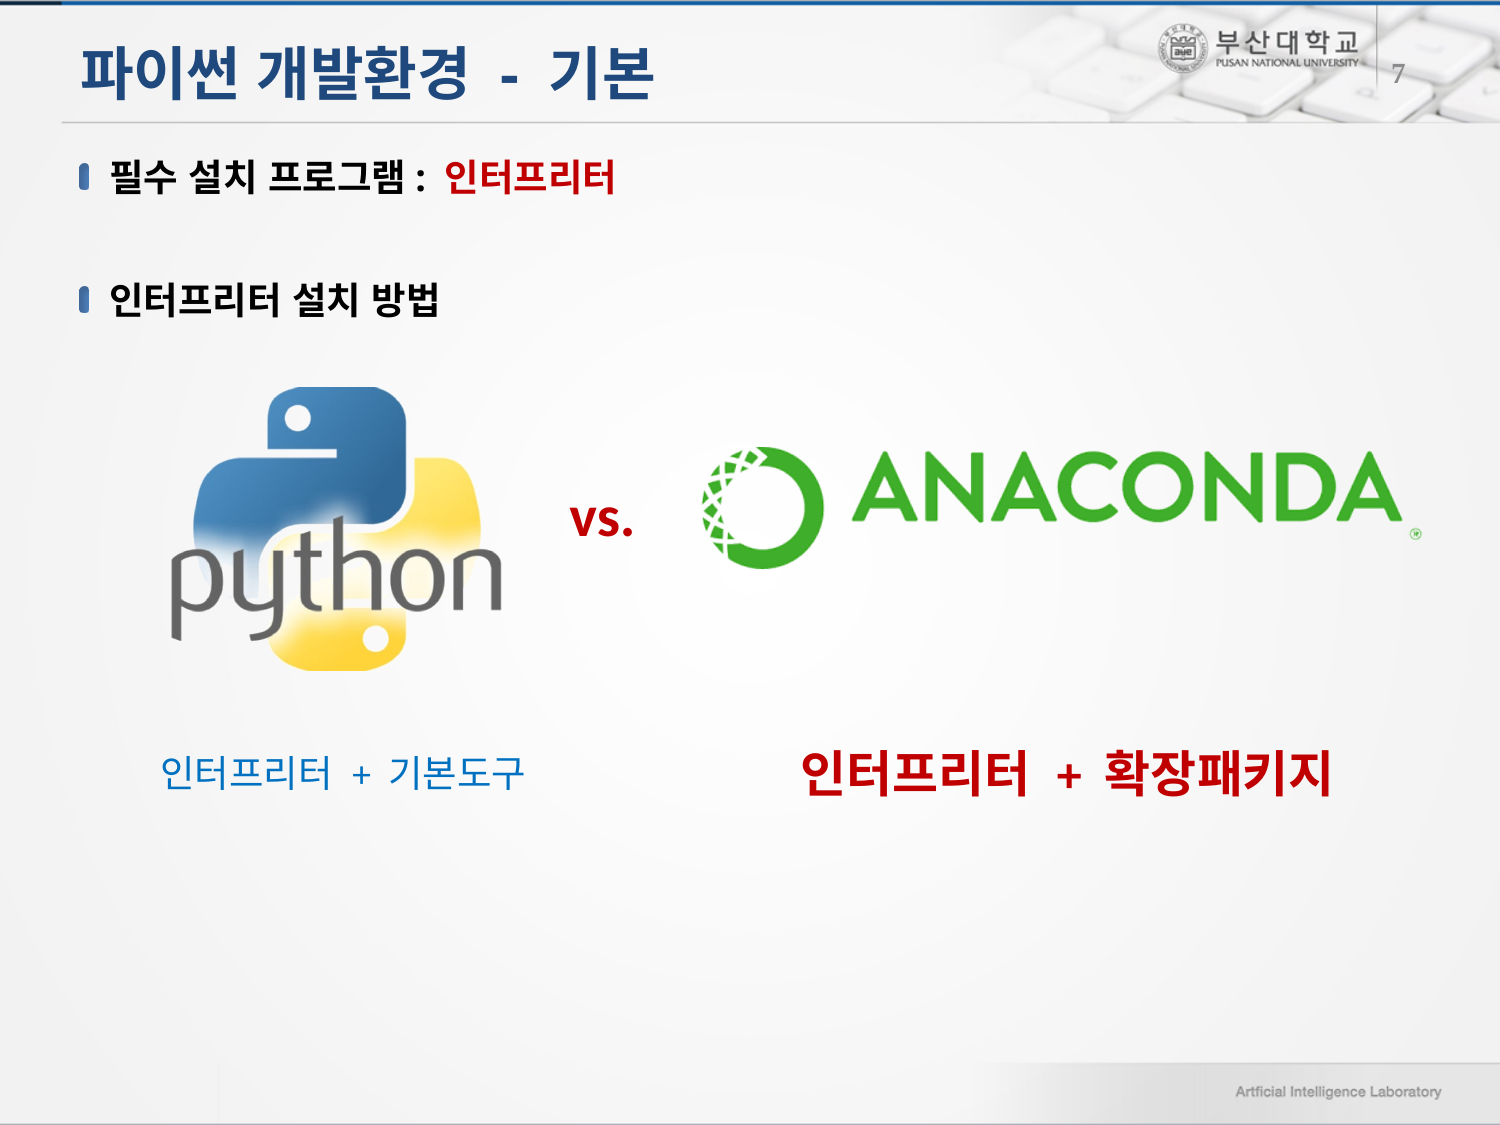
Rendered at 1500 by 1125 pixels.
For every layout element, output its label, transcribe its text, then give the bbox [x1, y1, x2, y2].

title 파이썬 개발환경 - 기본 [64, 30, 1152, 114]
text_box vs. [554, 470, 651, 556]
slide_number 7 [1376, 30, 1461, 114]
list 필수 설치 프로그램: 인터프리터 인터프리터 설치 방법 [64, 137, 1425, 1005]
picture [0, 0, 1500, 1125]
text_box 인터프리터 + 기본도구 [145, 742, 571, 803]
text_box 인터프리터 + 확장패키지 [786, 734, 1401, 810]
